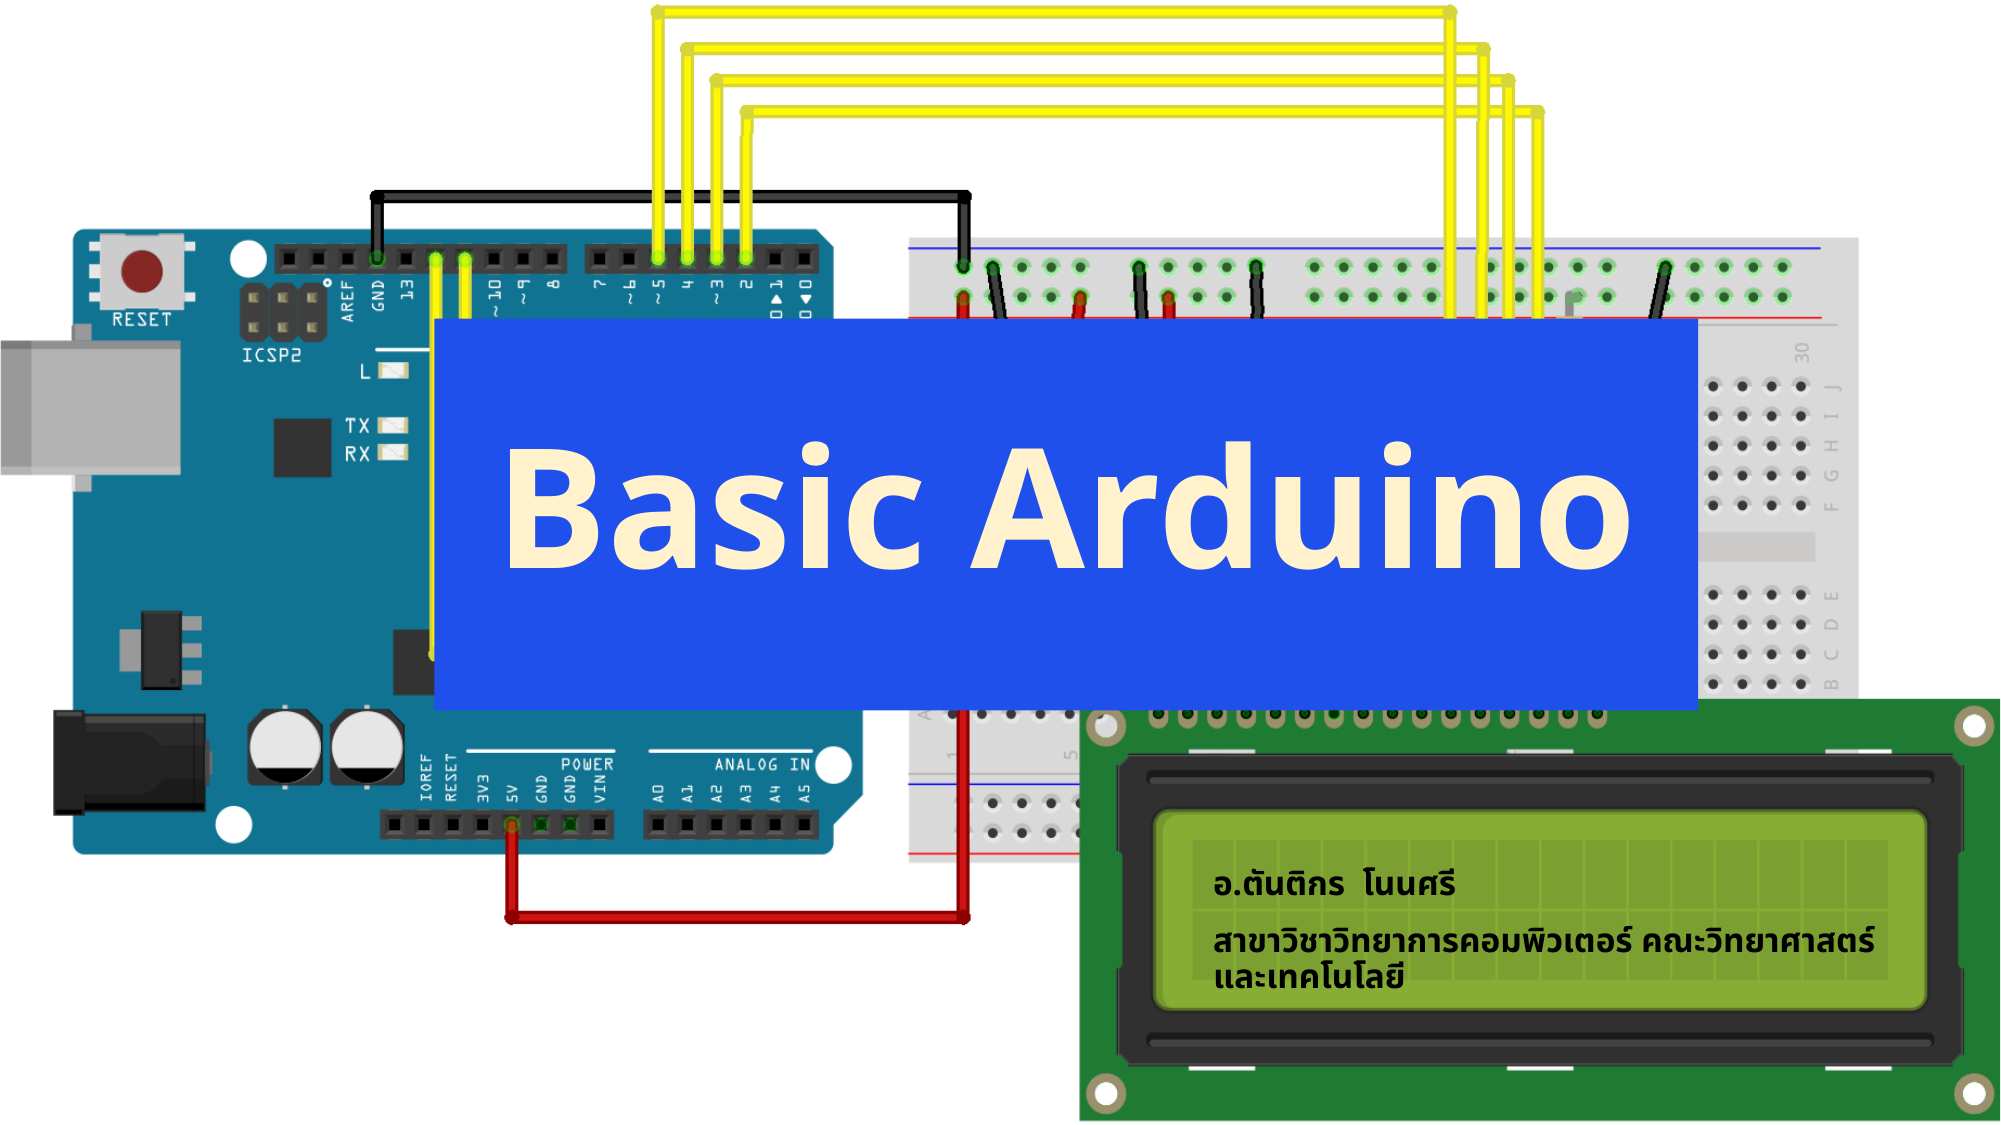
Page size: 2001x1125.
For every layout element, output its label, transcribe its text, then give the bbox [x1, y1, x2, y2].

subtitle อ.ตันติกร โนนศรี สาขาวิชาวิทยาการคอมพิวเตอร์ คณะวิทยาศาสตร์และเทคโนโลยี [1198, 859, 1918, 981]
picture [0, 0, 2001, 1125]
title Basic Arduino [434, 318, 1699, 711]
